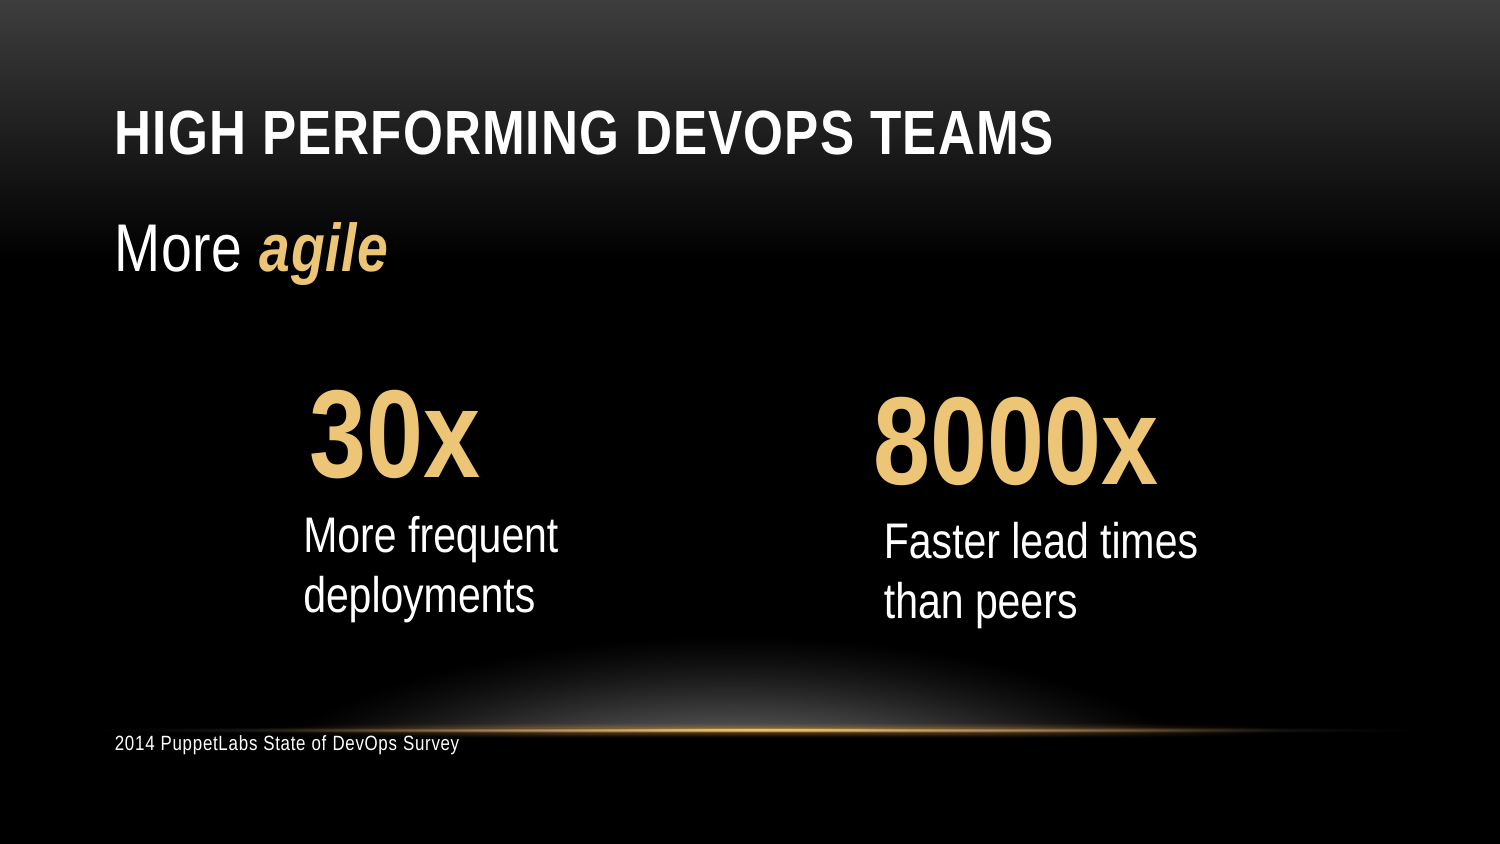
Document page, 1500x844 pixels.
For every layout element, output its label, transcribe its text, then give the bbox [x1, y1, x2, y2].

text_box More frequent deployments [288, 494, 586, 630]
list More agile 2014 PuppetLabs State of DevOps Survey [99, 196, 1400, 765]
text_box 8000x [858, 351, 1174, 517]
text_box 30x [295, 345, 497, 494]
picture [0, 0, 1500, 844]
title High Performing DevOps teams [99, 33, 1400, 175]
text_box Faster lead times than peers [869, 501, 1225, 637]
